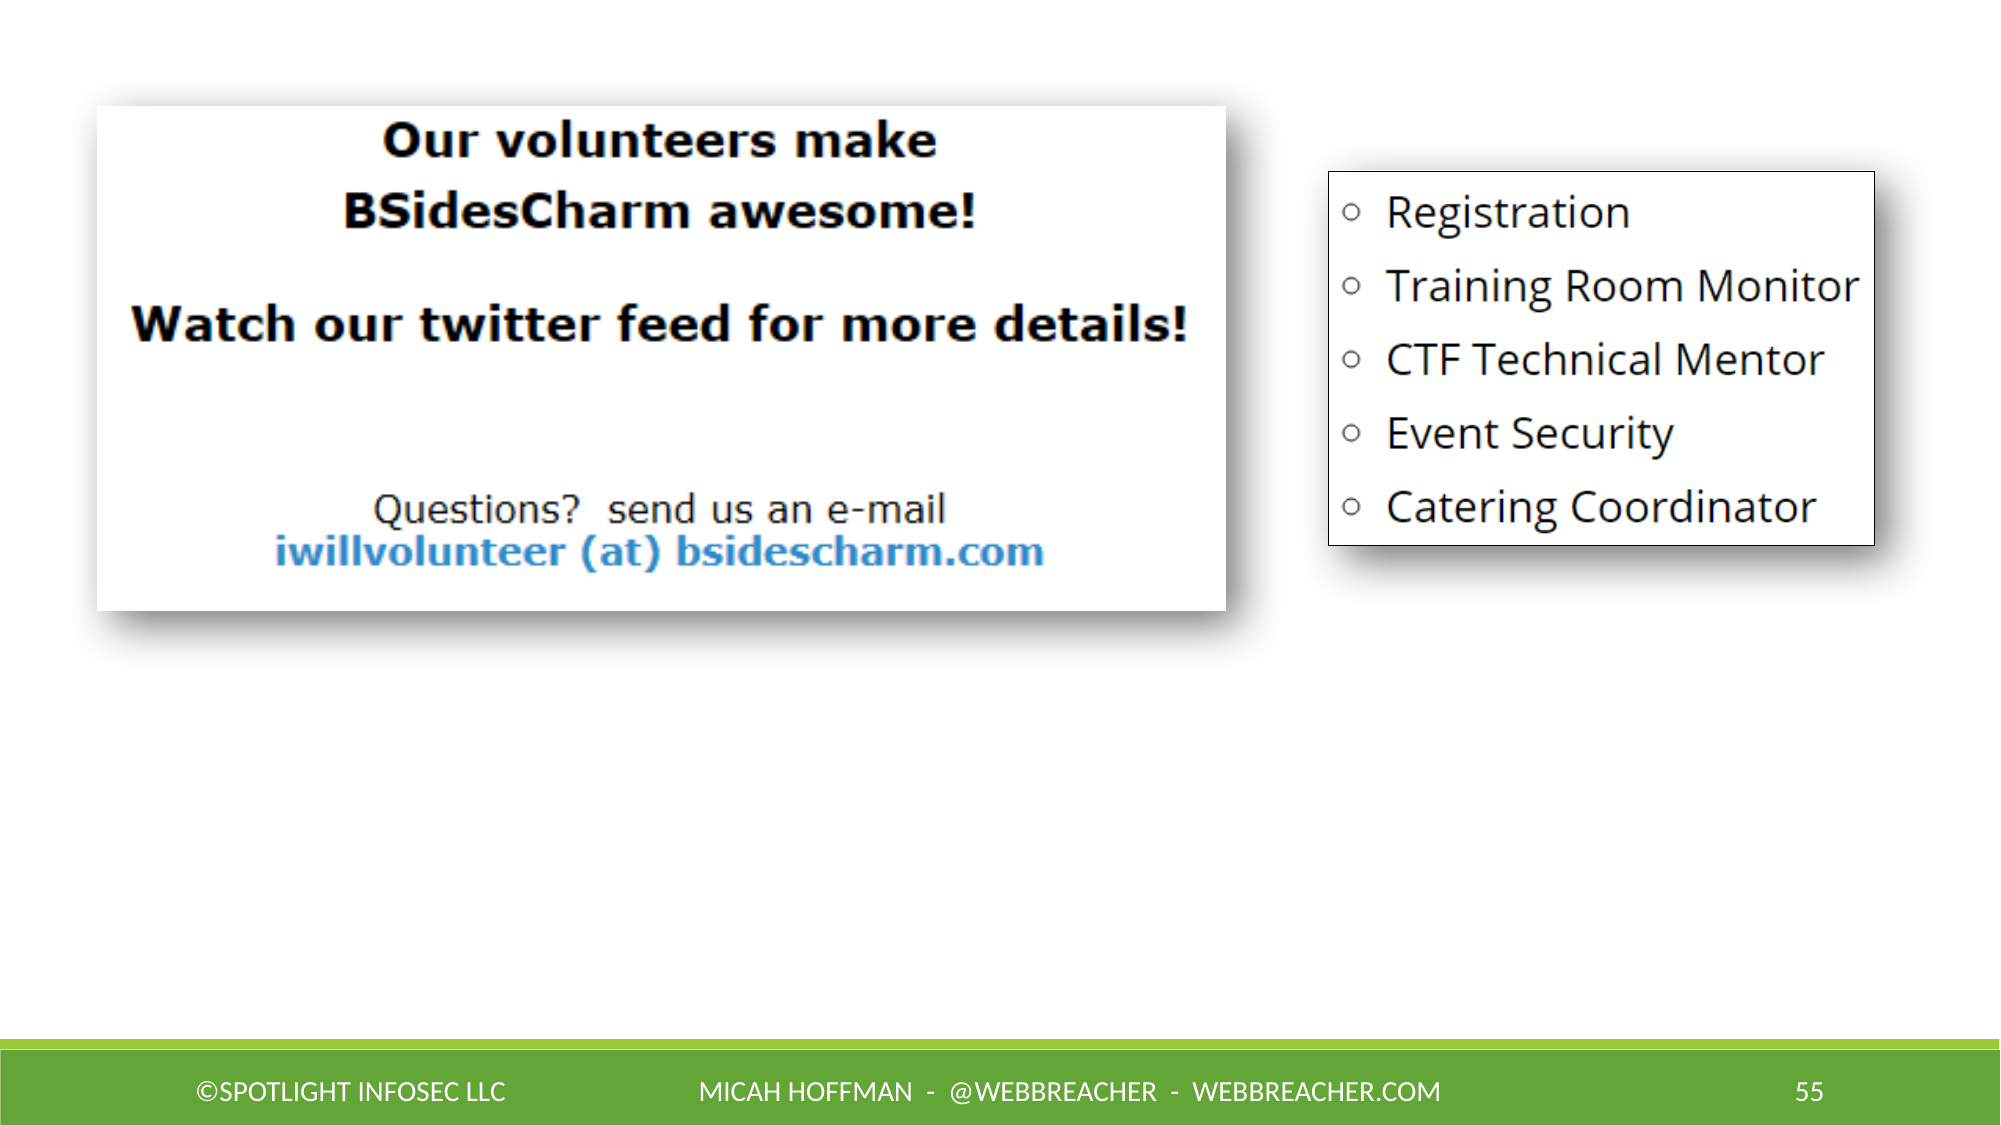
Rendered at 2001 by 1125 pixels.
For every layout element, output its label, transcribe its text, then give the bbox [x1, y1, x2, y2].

picture [96, 105, 1227, 612]
picture [1328, 170, 1875, 547]
slide_number ©Spotlight Infosec LLC [180, 1059, 586, 1120]
footer Micah Hoffman - @WebBreacher - webbreacher.com [586, 1059, 1573, 1120]
slide_number 55 [1624, 1059, 1840, 1120]
